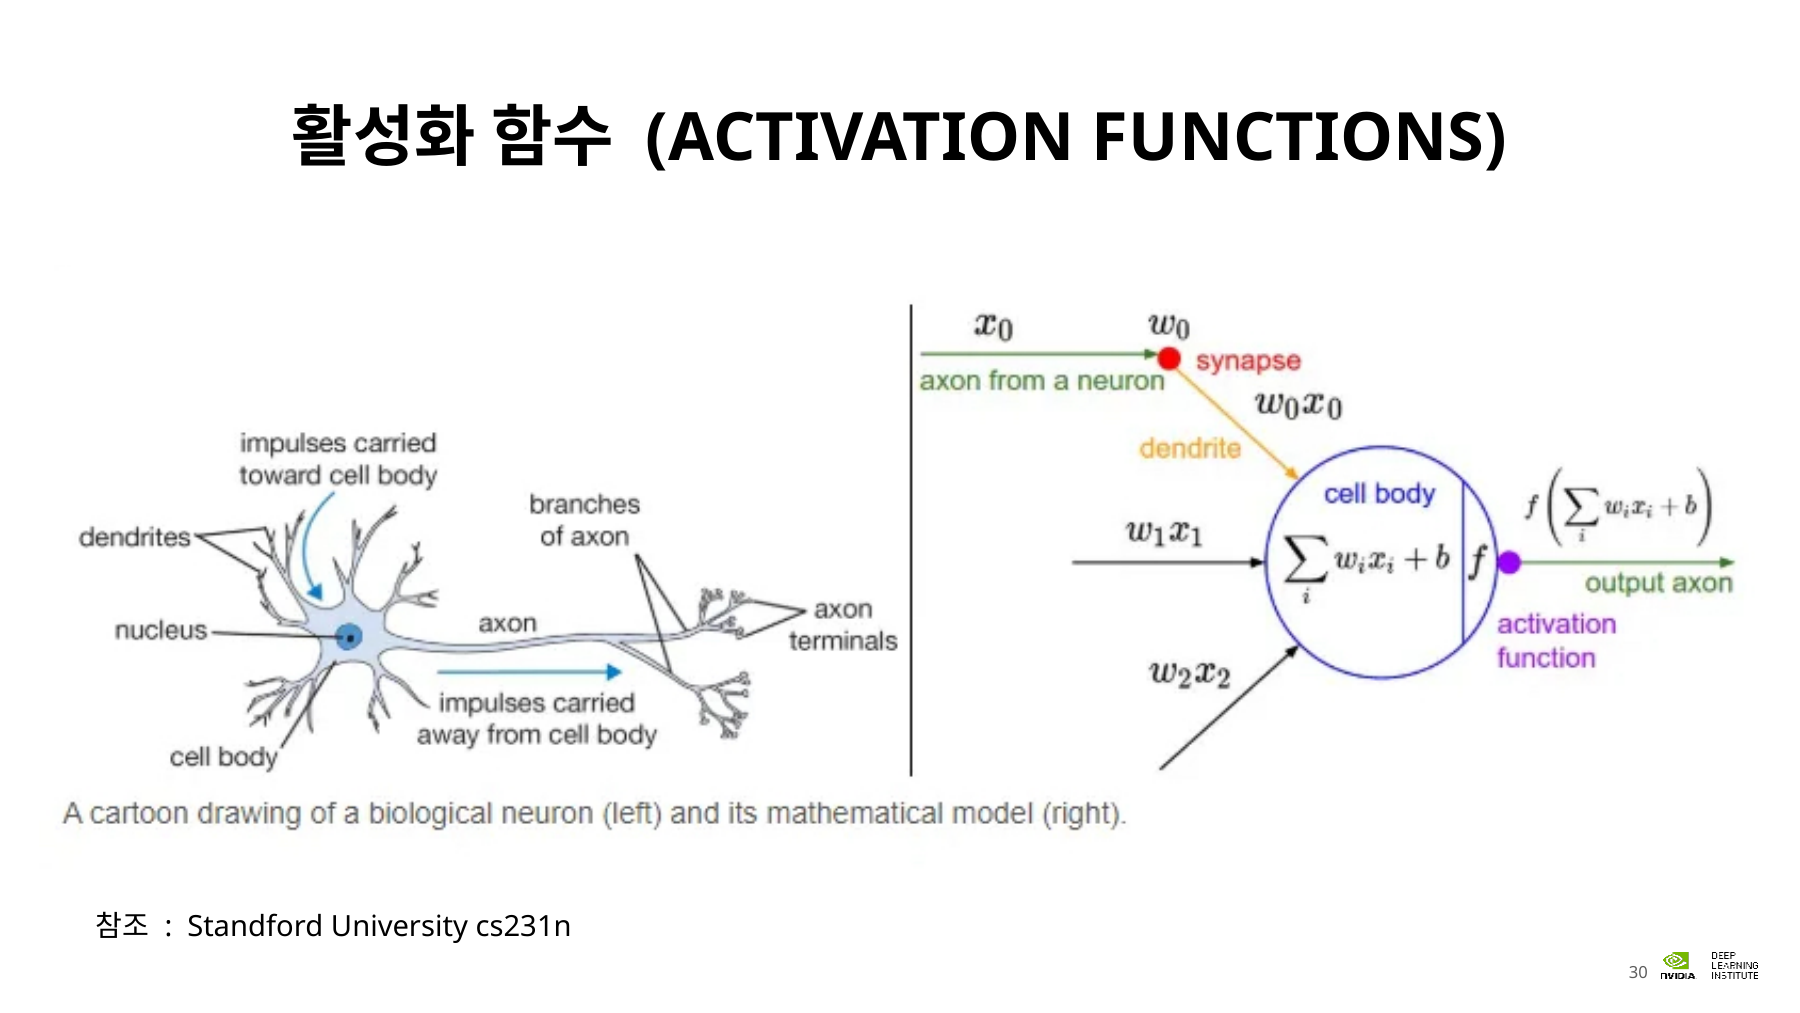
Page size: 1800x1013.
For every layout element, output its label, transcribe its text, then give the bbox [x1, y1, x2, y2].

picture [1661, 949, 1758, 983]
picture [38, 265, 1760, 870]
text_box 참조 : Standford University cs231n [79, 902, 589, 952]
title 활성화 함수 (Activation Functions) [81, 85, 1719, 183]
